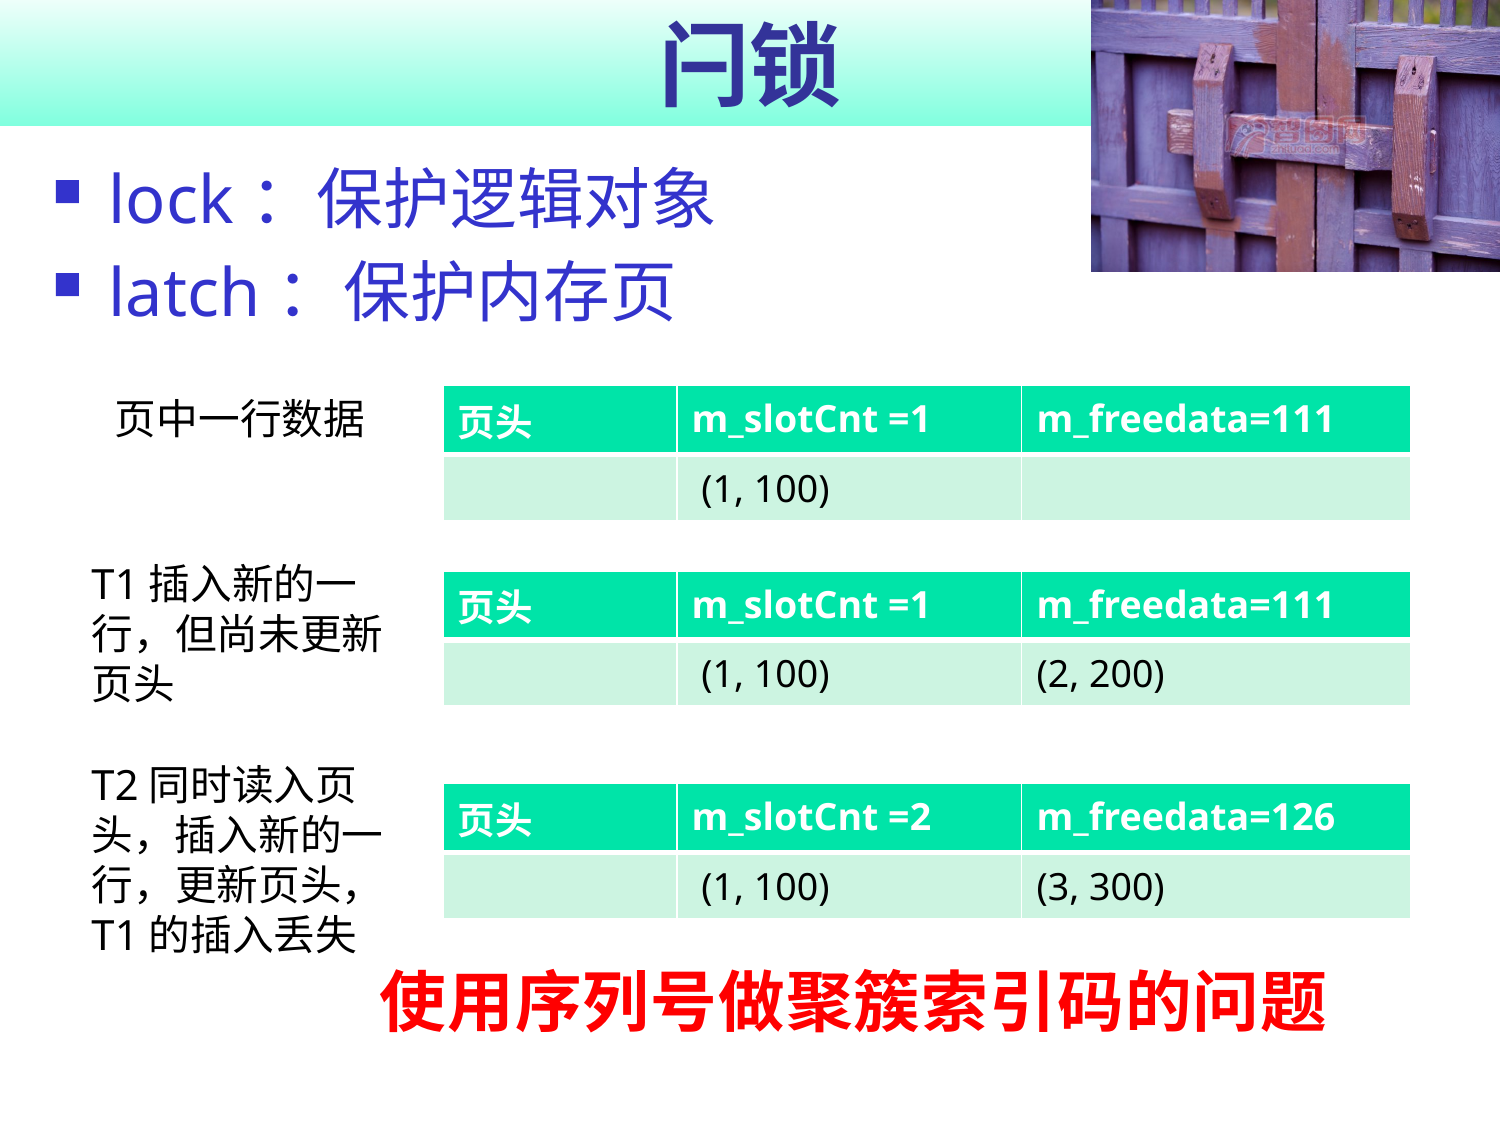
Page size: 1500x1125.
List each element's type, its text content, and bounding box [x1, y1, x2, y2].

table_header m_freedata=111 [1022, 386, 1410, 452]
table_cell [444, 457, 676, 520]
table_header m_slotCnt =1 [678, 386, 1021, 452]
table_header m_slotCnt =1 [678, 572, 1021, 637]
table_header 页头 [444, 572, 676, 637]
title 闩锁 [0, 0, 1089, 126]
text_box T1插入新的一行，但尚未更新页头 [76, 550, 420, 716]
table_cell [1022, 457, 1410, 520]
table_cell [444, 643, 676, 705]
table_cell (1, 100) [678, 457, 1021, 520]
table_header m_freedata=111 [1022, 572, 1410, 637]
table_cell (1, 100) [678, 855, 1021, 918]
text_box 使用序列号做聚簇索引码的问题 [364, 952, 1344, 1048]
table_cell [444, 855, 676, 918]
text_box 页中一行数据 [100, 385, 396, 451]
table_cell (1, 100) [678, 643, 1021, 705]
list lock：保护逻辑对象 latch：保护内存页 [37, 148, 1470, 362]
table_header 页头 [444, 784, 676, 850]
text_box T2同时读入页头，插入新的一行，更新页头，T1的插入丢失 [76, 751, 420, 967]
picture [1091, 0, 1500, 272]
table_cell (3, 300) [1022, 855, 1410, 918]
table_header m_freedata=126 [1022, 784, 1410, 850]
table_cell (2, 200) [1022, 643, 1410, 705]
table_header m_slotCnt =2 [678, 784, 1021, 850]
table_header 页头 [444, 386, 676, 452]
